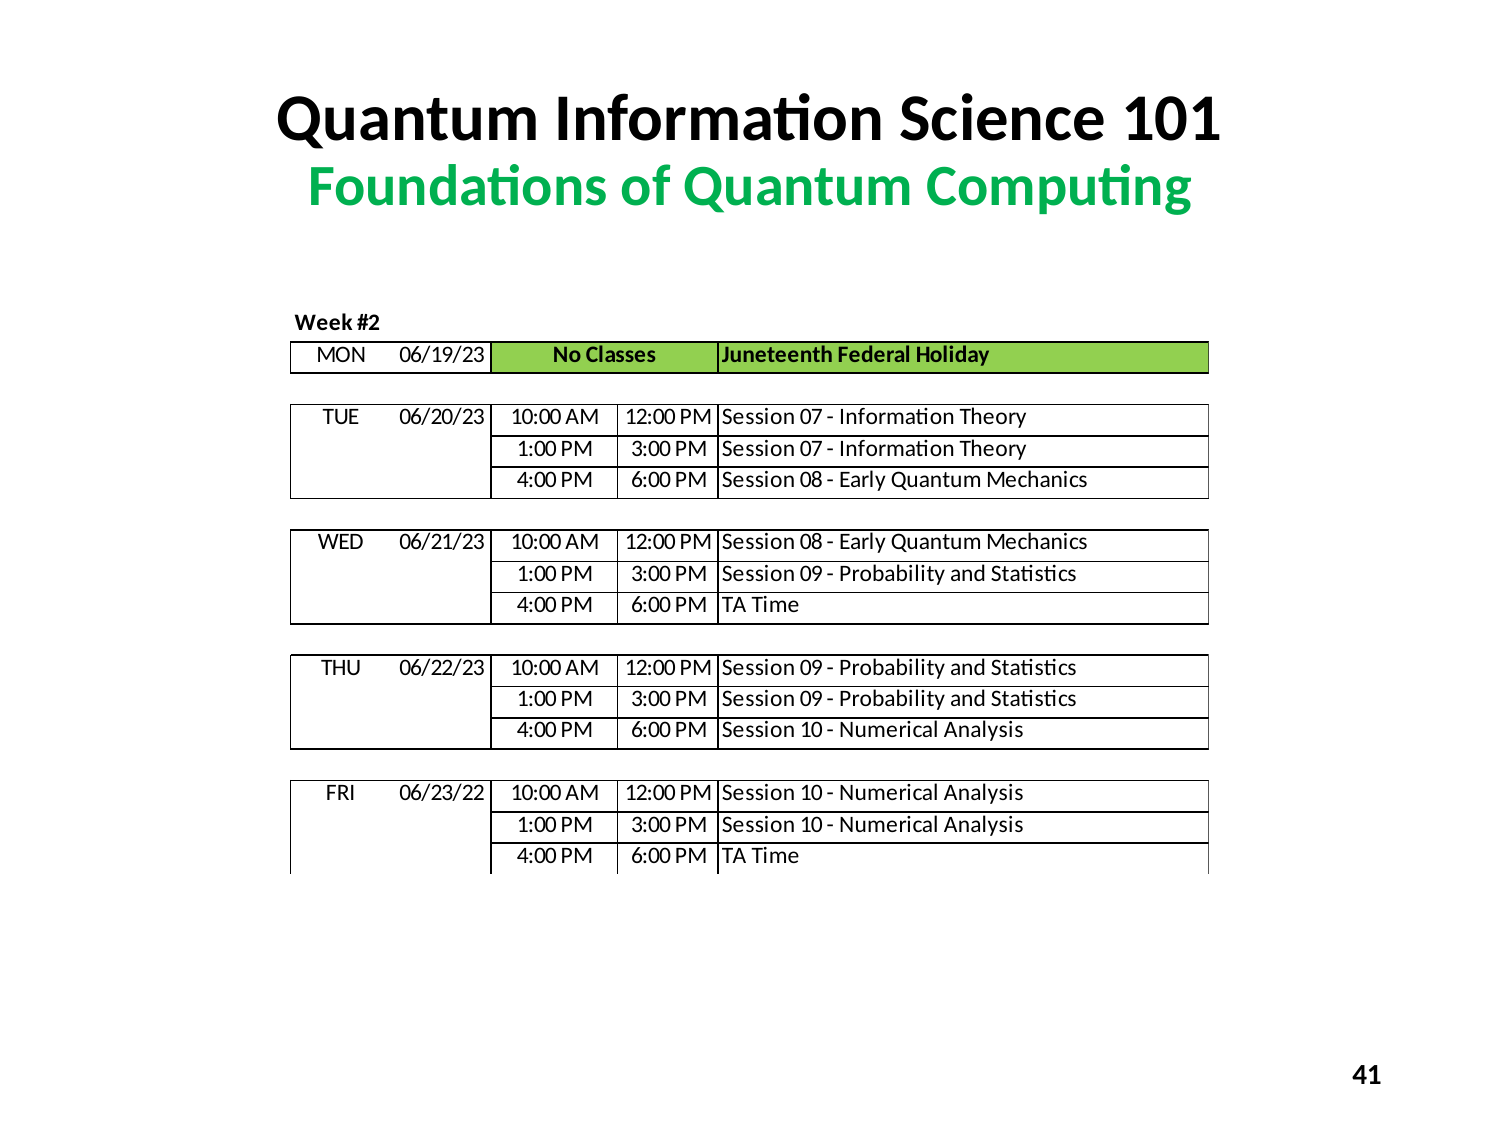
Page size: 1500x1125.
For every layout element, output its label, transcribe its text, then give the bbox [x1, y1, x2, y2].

slide_number 41 [1059, 1042, 1397, 1103]
title Quantum Information Science 101 Foundations of Quantum Computing [103, 59, 1397, 241]
picture [289, 309, 1211, 876]
